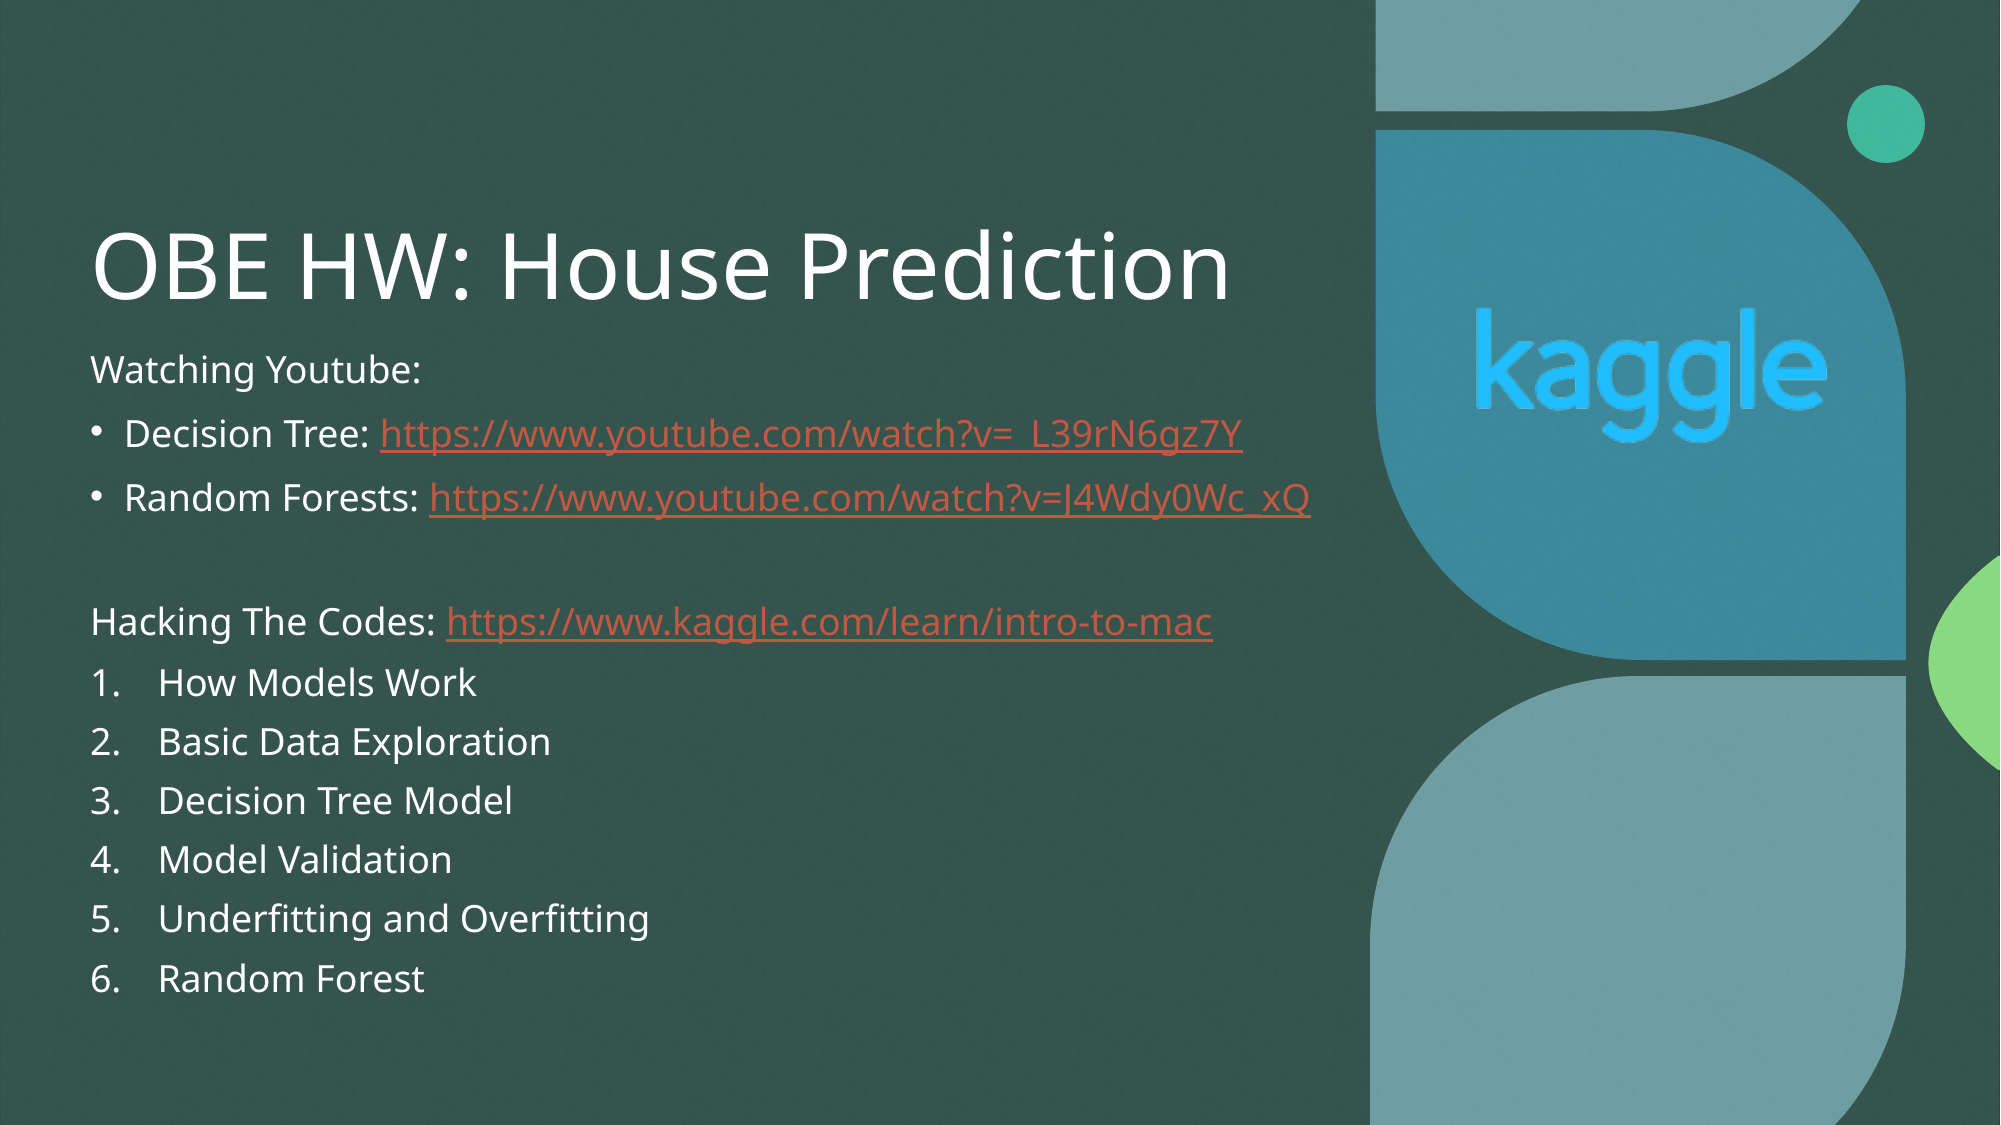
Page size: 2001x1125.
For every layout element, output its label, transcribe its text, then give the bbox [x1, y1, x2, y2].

list Watching Youtube: Decision Tree: https://www.youtube.com/watch?v=_L39rN6gz7Y Random Forests: https://www.youtube.com/watch?v=J4Wdy0Wc_xQ Hacking The Codes: https://www.kaggle.com/learn/intro-to-mac How Models Work Basic Data Exploration Decision Tree Model Model Validation Underfitting and Overfitting Random Forest [75, 343, 1902, 1014]
picture [1461, 307, 1843, 445]
title OBE HW: House Prediction [75, 109, 1336, 327]
